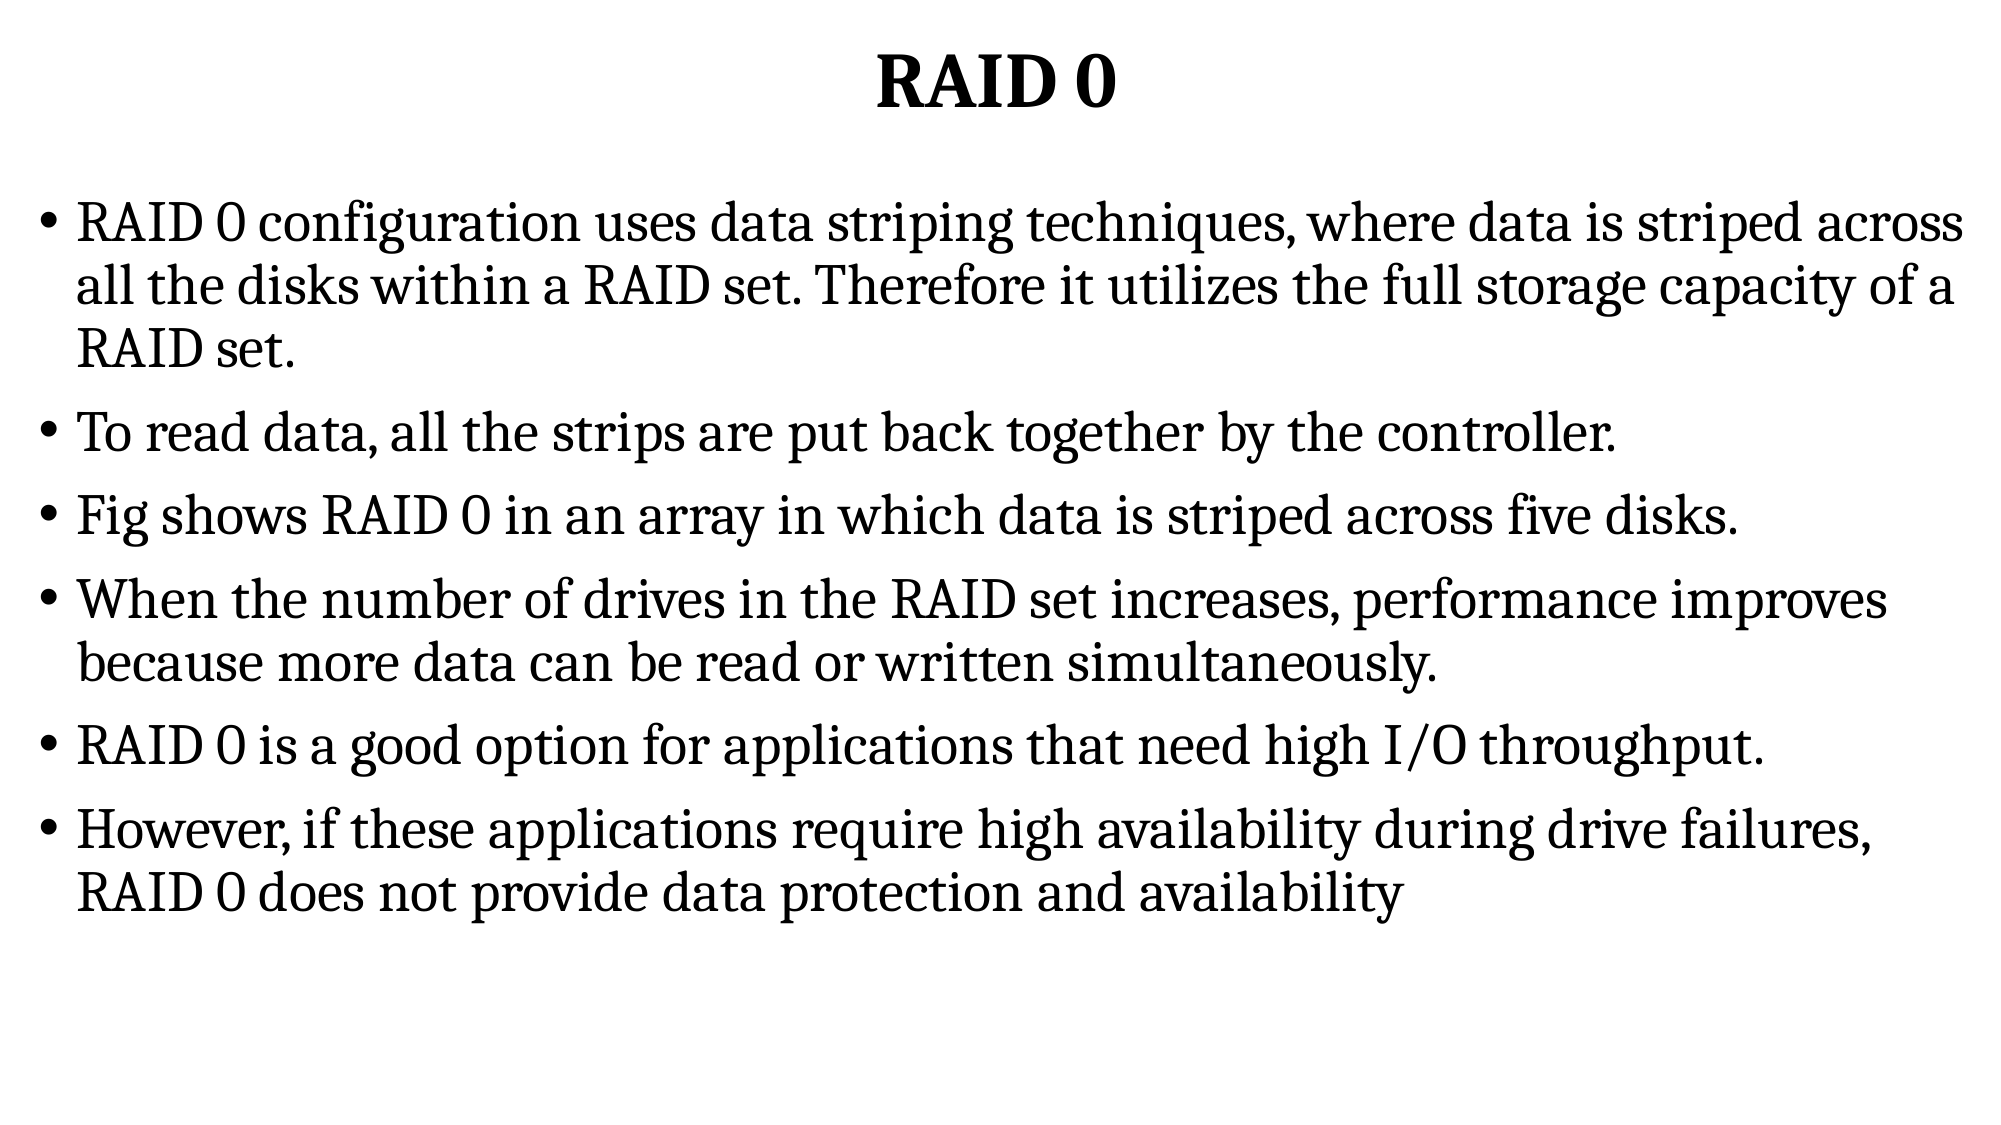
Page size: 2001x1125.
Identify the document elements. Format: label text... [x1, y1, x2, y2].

title RAID 0 [23, 31, 1969, 133]
list RAID 0 configuration uses data striping techniques, where data is striped across all the disks within a RAID set. Therefore it utilizes the full storage capacity of a RAID set. To read data, all the strips are put back together by the controller. Fig shows RAID 0 in an array in which data is striped across five disks. When the number of drives in the RAID set increases, performance improves because more data can be read or written simultaneously. RAID 0 is a good option for applications that need high I/O throughput. However, if these applications require high availability during drive failures, RAID 0 does not provide data protection and availability [23, 183, 1989, 1094]
